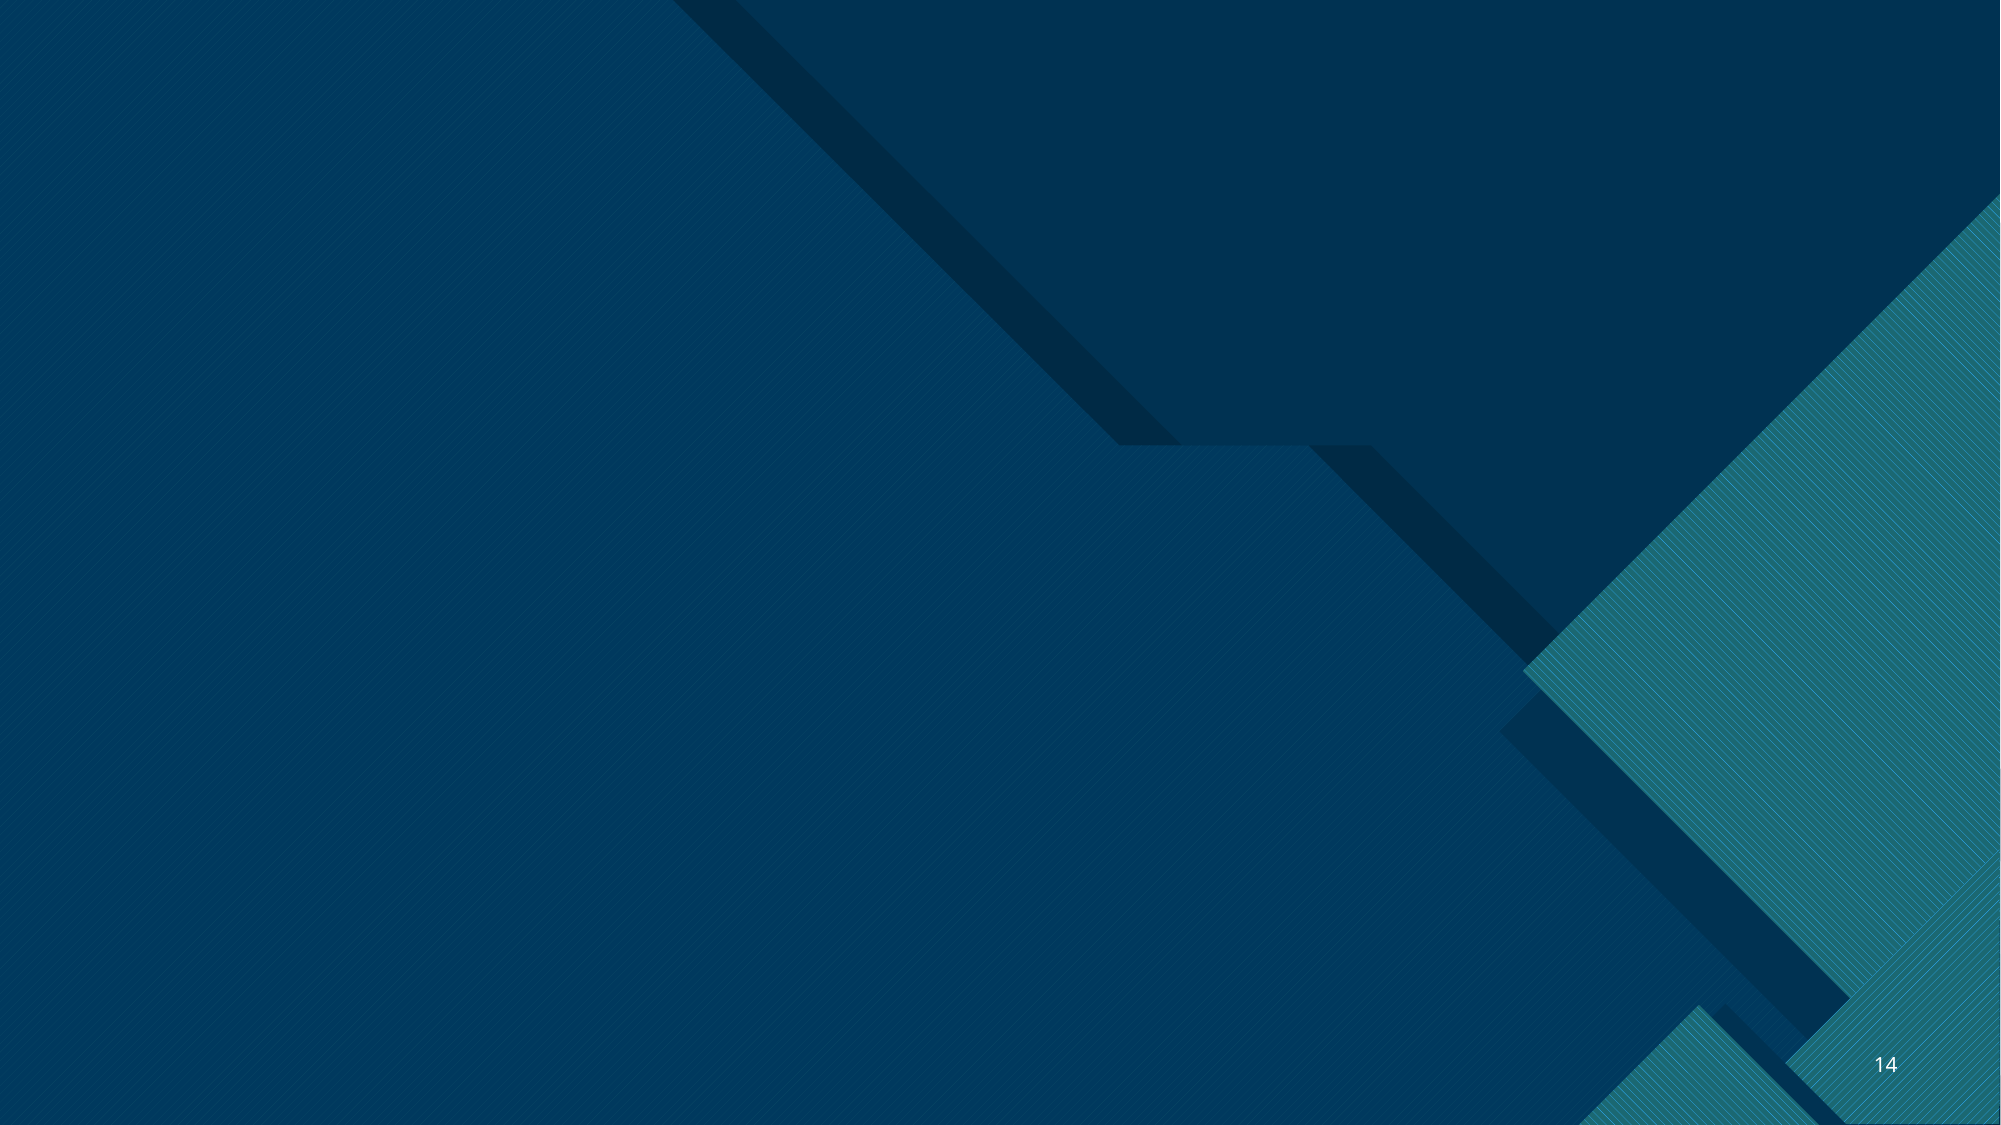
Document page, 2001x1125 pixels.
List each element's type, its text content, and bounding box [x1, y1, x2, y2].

slide_number 13 [1523, 522, 2001, 1064]
slide_number 14 [1845, 1035, 1913, 1096]
